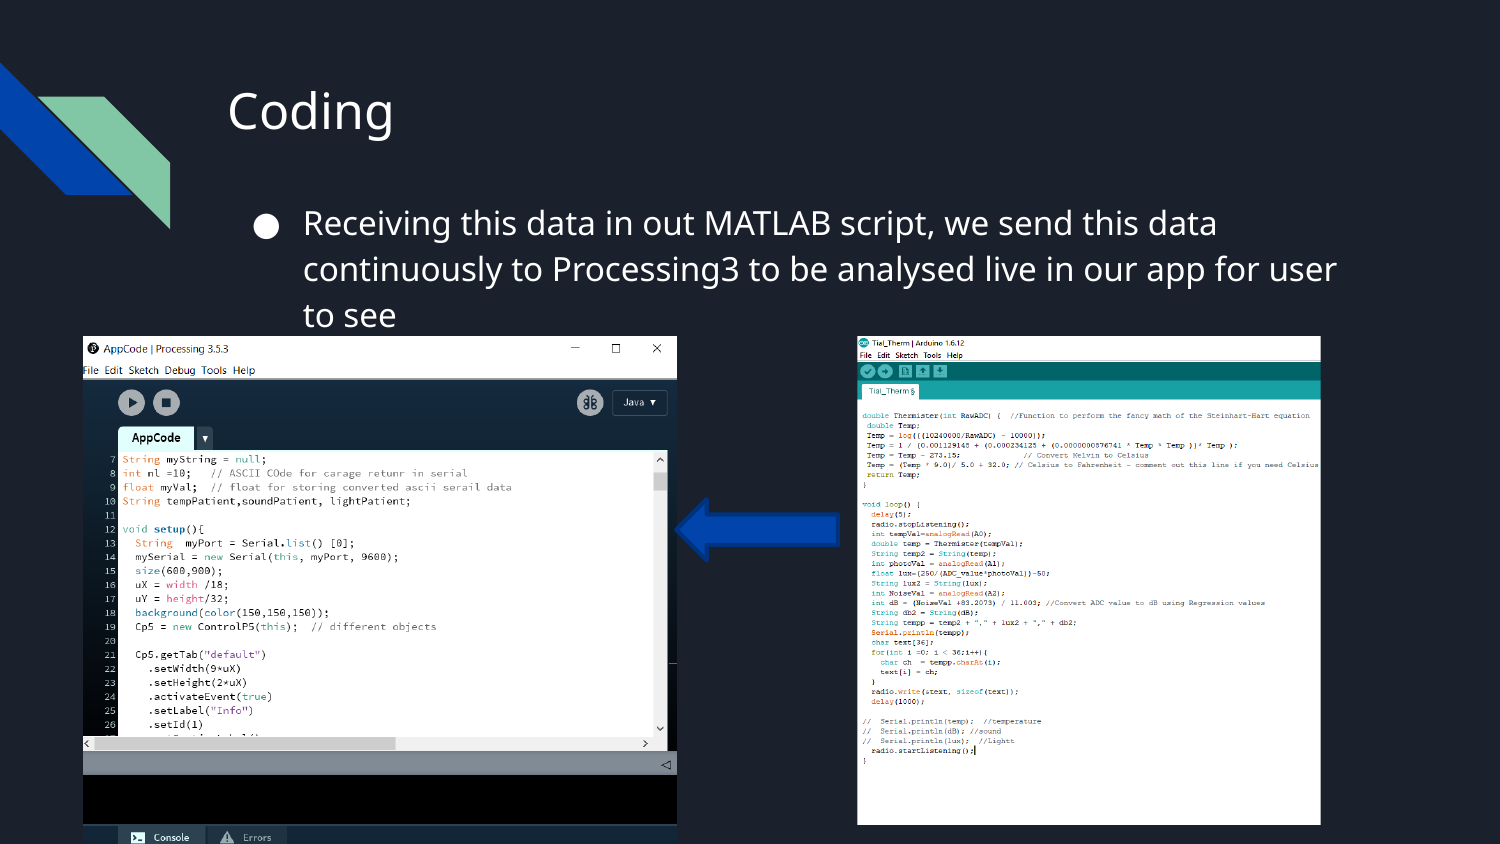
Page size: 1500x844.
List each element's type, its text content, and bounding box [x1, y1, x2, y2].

title Coding [212, 64, 1368, 147]
list Receiving this data in out MATLAB script, we send this data continuously to Processing3 to be analysed live in our app for user to see [212, 181, 1368, 735]
picture [83, 336, 677, 844]
picture [856, 336, 1321, 825]
text_box [682, 497, 840, 563]
